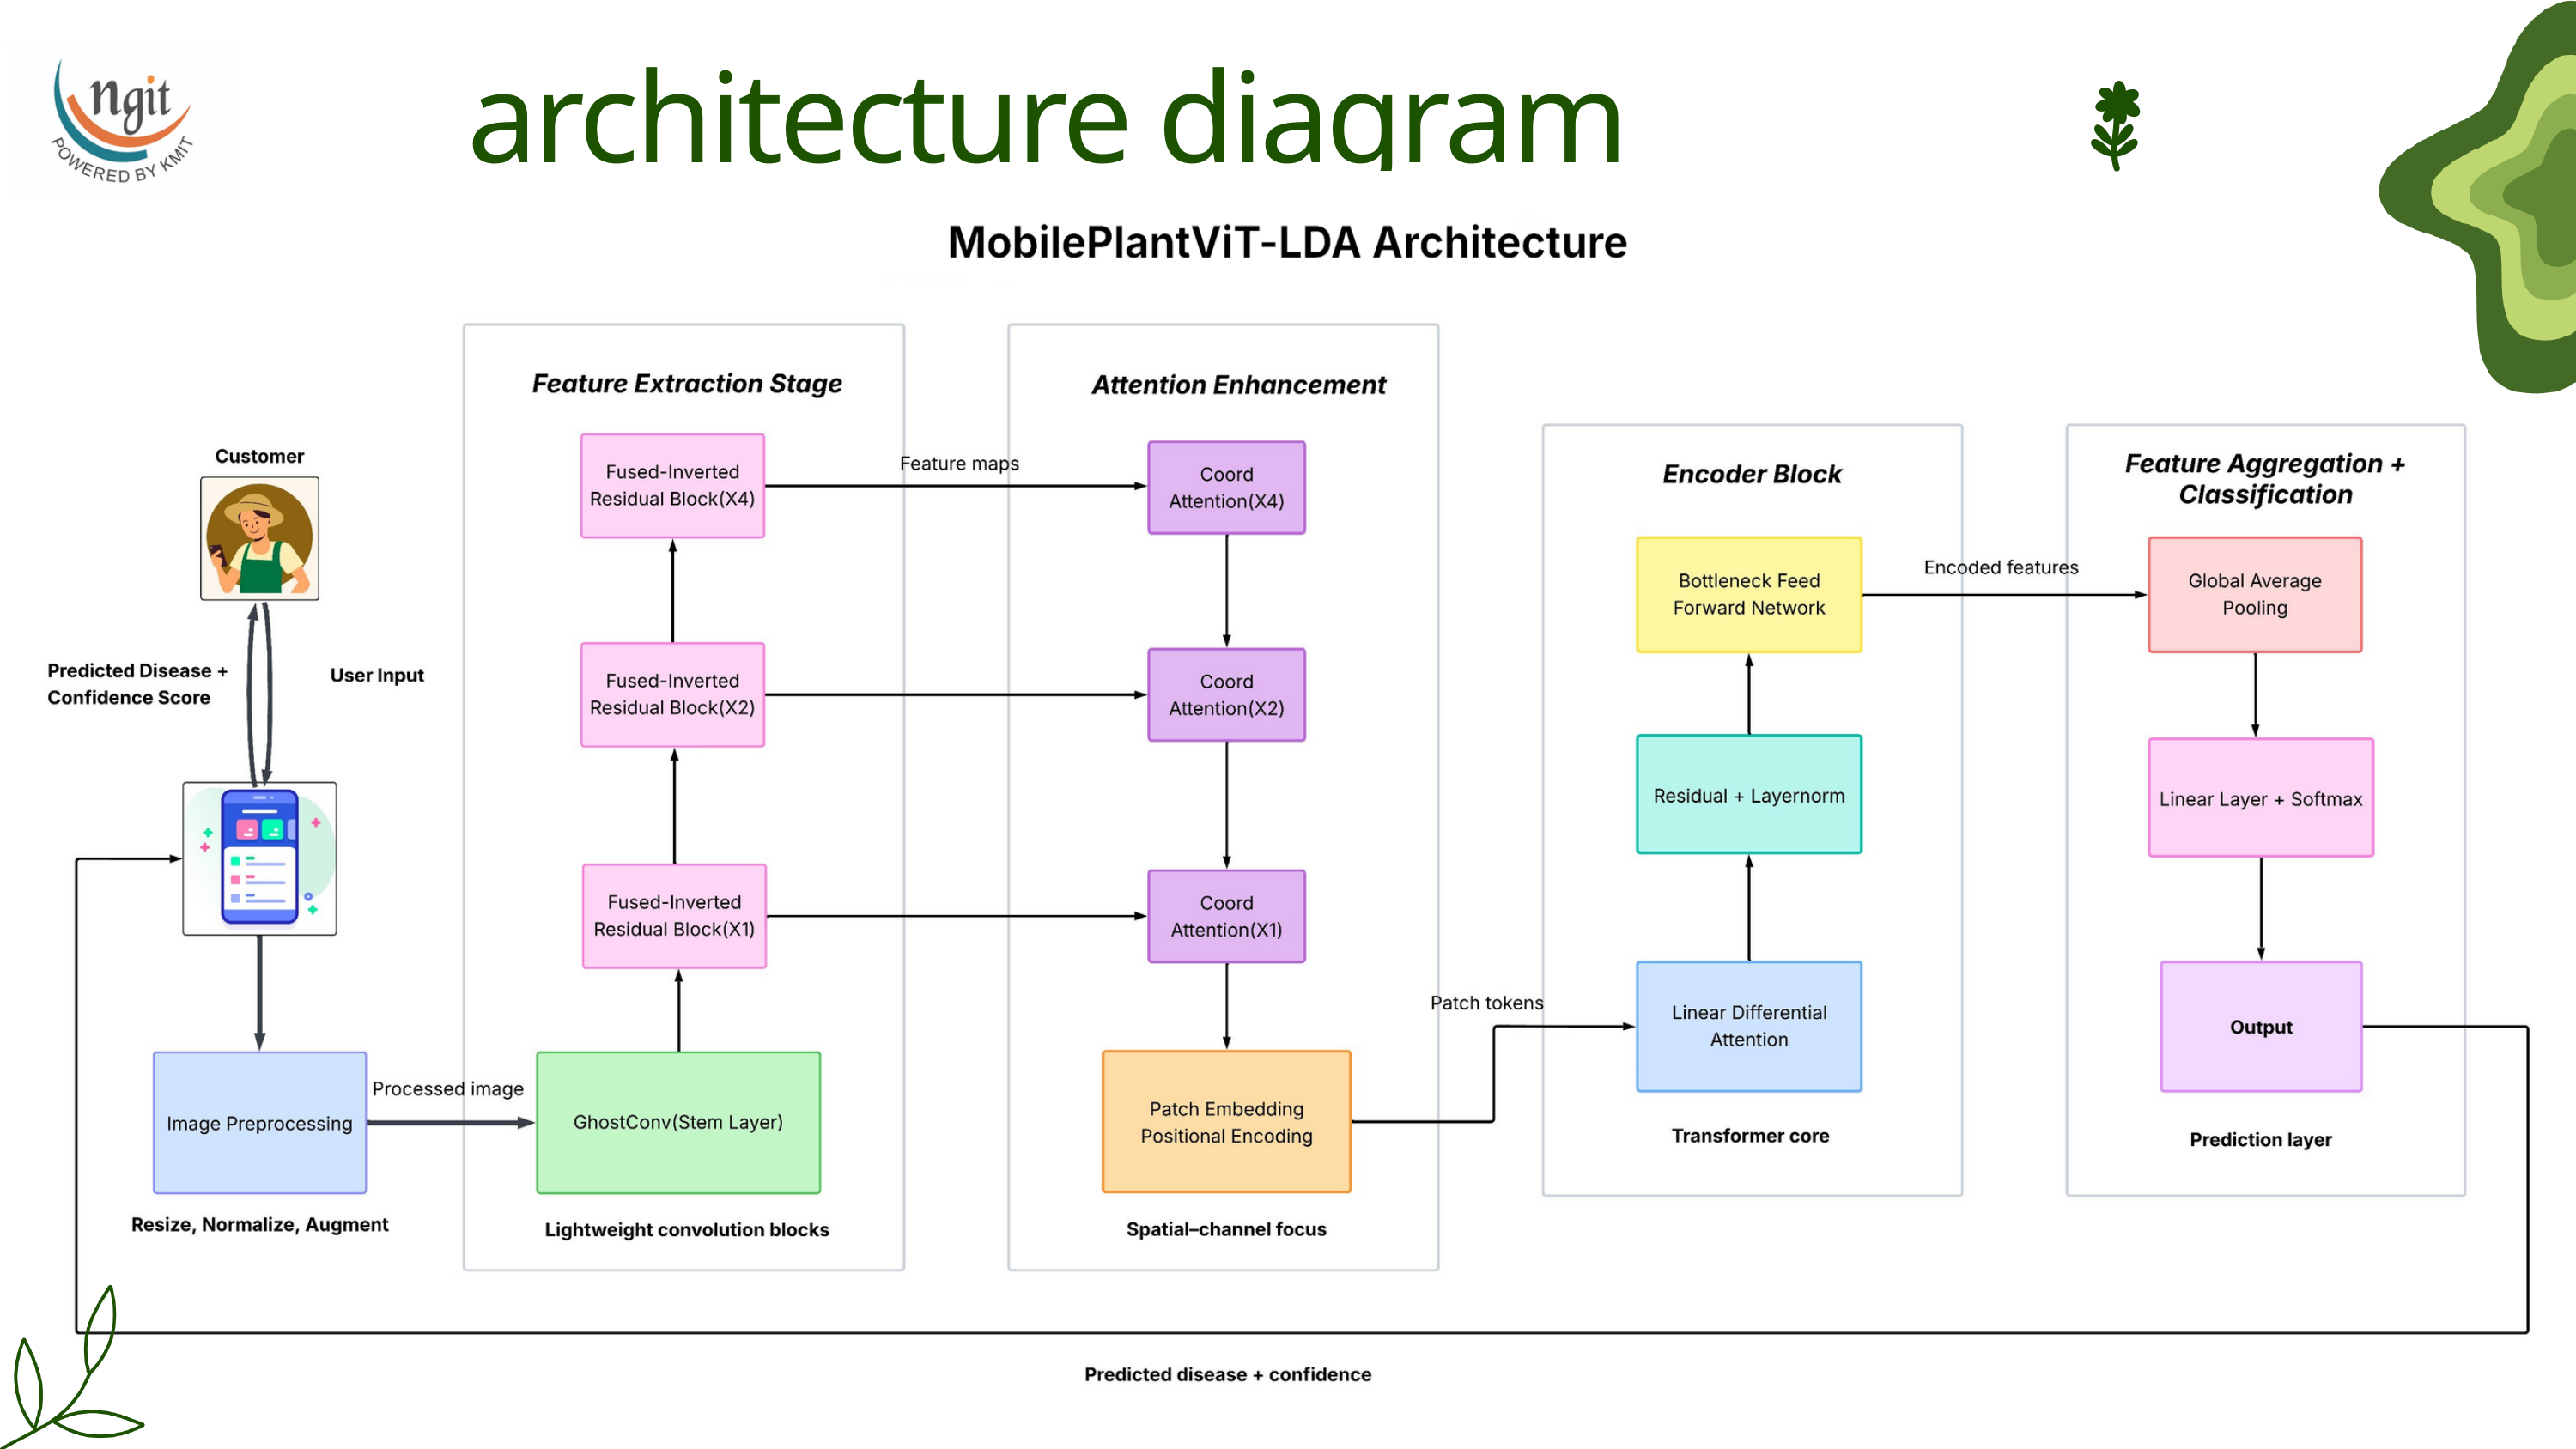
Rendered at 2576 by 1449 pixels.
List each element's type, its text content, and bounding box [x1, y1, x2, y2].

text_box [1, 0, 243, 241]
text_box [2090, 75, 2147, 172]
text_box architecture diagram [467, 63, 2050, 171]
text_box [948, 222, 1628, 259]
text_box [0, 1284, 145, 1449]
text_box [2378, 0, 2576, 401]
text_box [1, 171, 2576, 1410]
